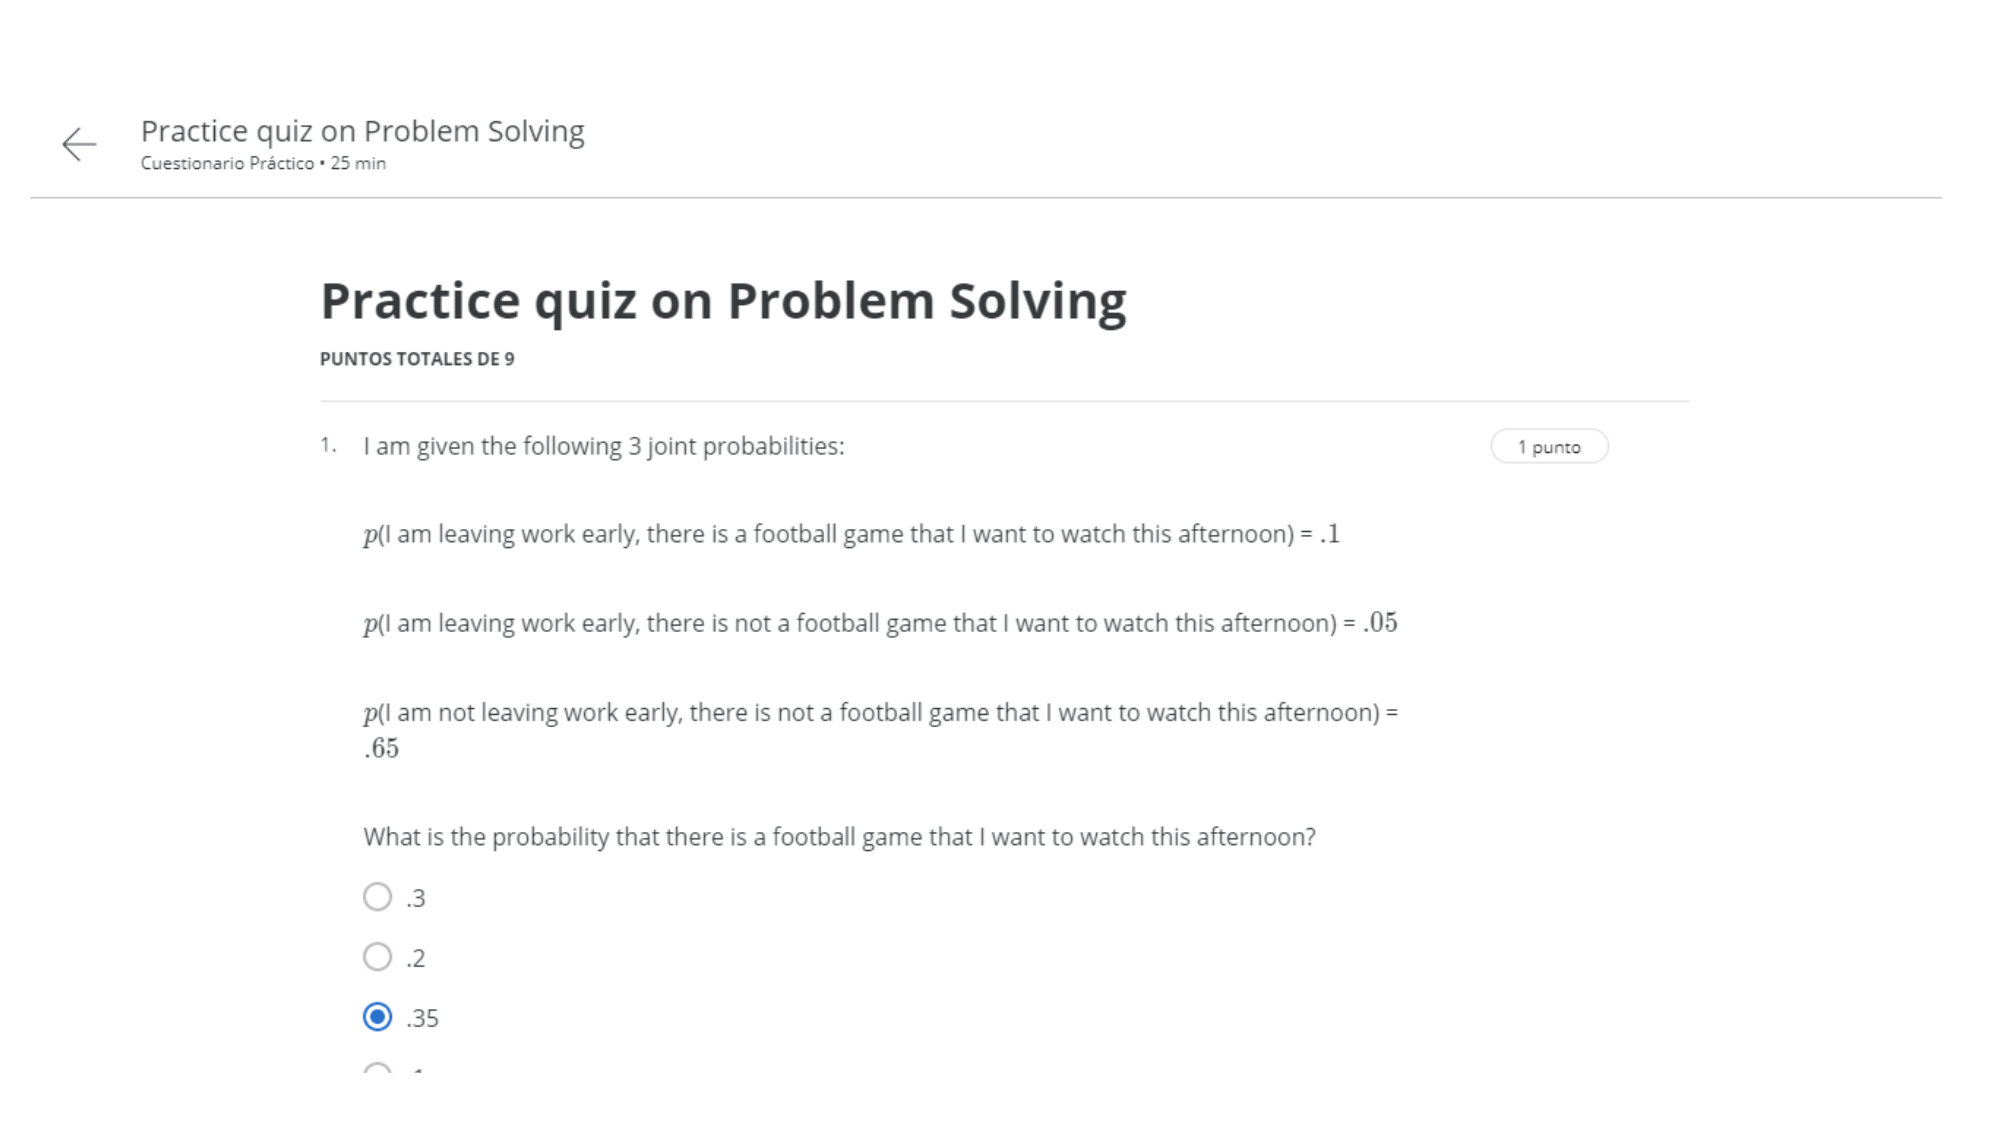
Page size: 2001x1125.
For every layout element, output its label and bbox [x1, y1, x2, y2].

picture [30, 95, 1942, 1073]
